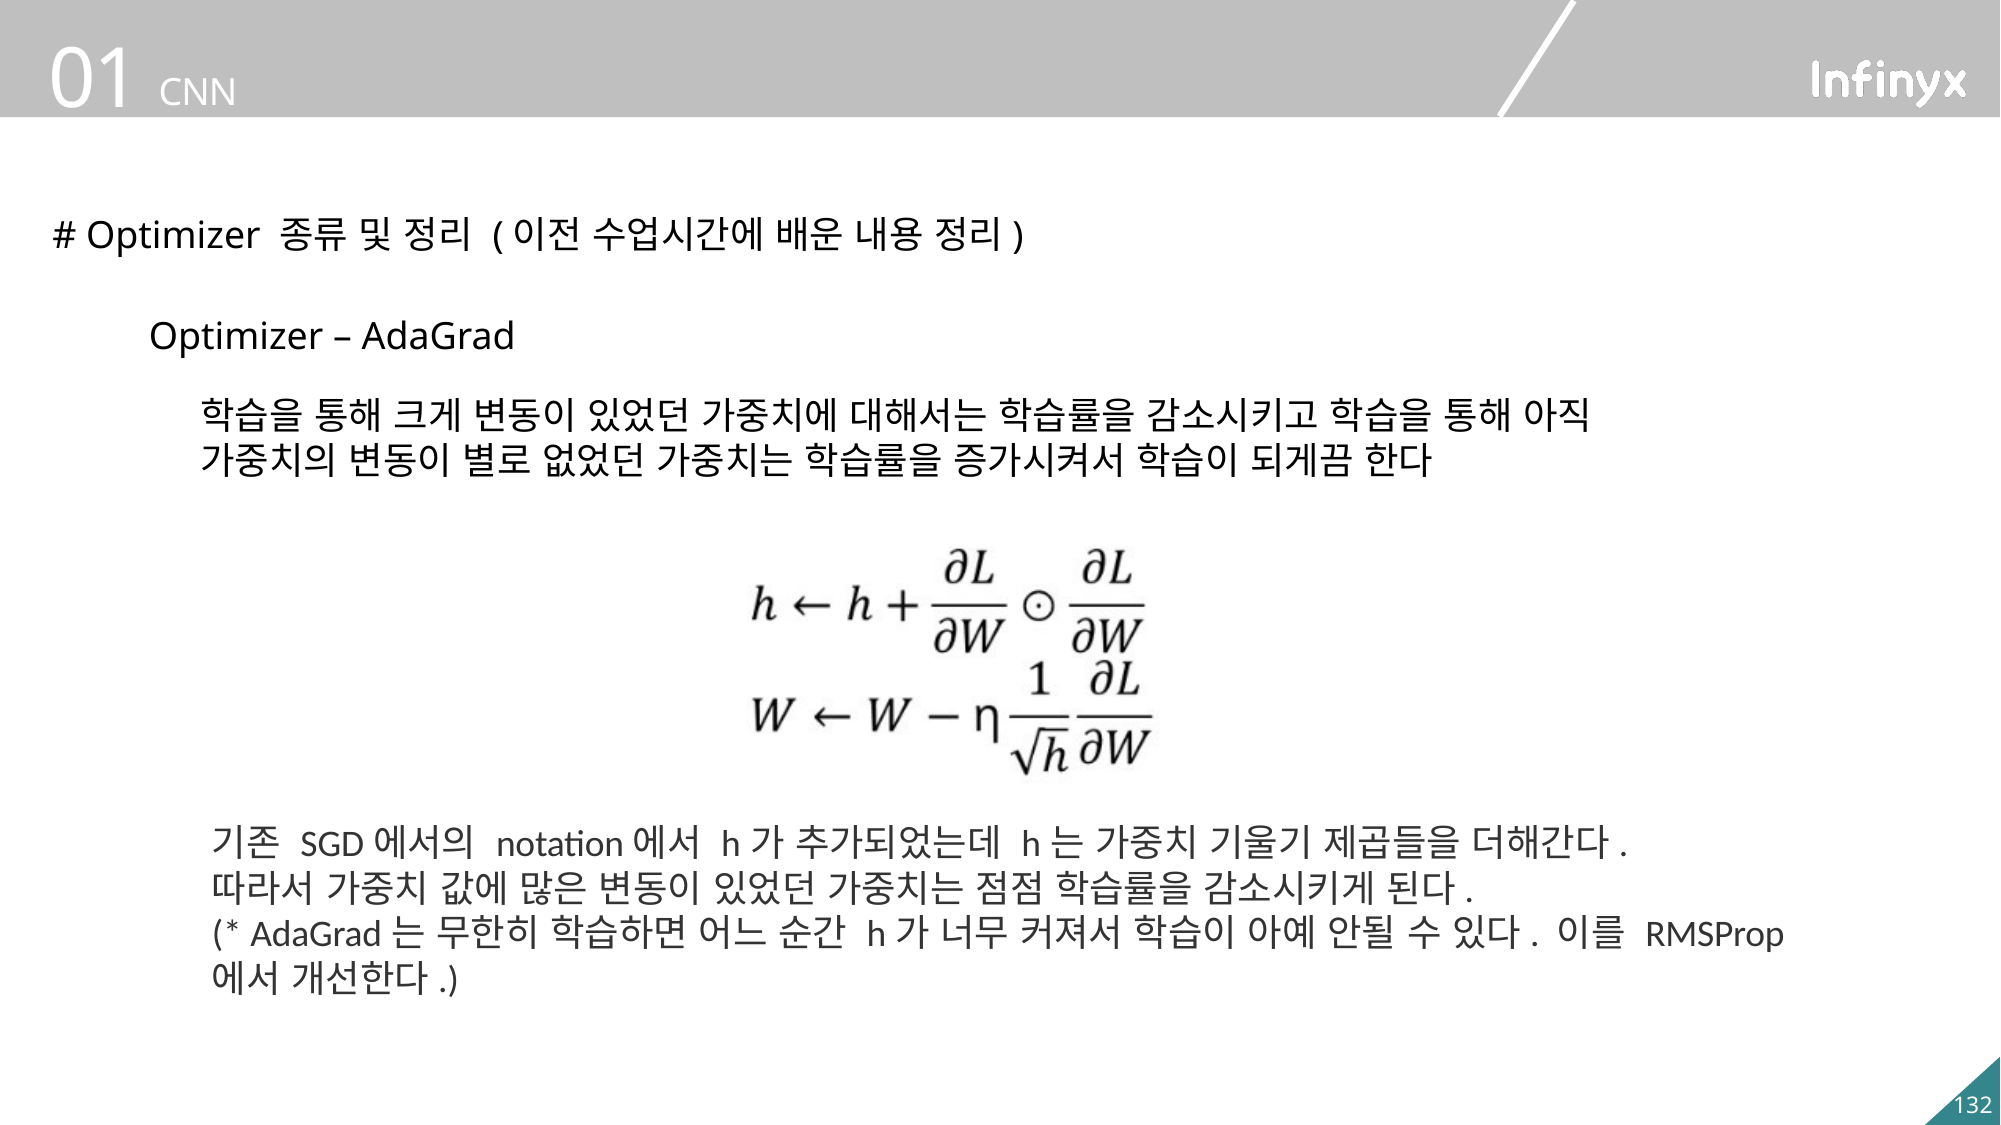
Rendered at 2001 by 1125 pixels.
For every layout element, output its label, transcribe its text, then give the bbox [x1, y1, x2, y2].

text_box Optimizer – AdaGrad [134, 304, 1139, 365]
text_box [746, 546, 1160, 784]
text_box 학습을 통해 크게 변동이 있었던 가중치에 대해서는 학습률을 감소시키고 학습을 통해 아직 가중치의 변동이 별로 없었던 가중치는 학습률을 증가시켜서 학습이 되게끔 한다 [185, 384, 1899, 490]
text_box # Optimizer 종류 및 정리 (이전 수업시간에 배운 내용 정리) [37, 203, 1139, 264]
text_box 기존 SGD에서의 notation에서 h가 추가되었는데 h는 가중치 기울기 제곱들을 더해간다. 따라서 가중치 값에 많은 변동이 있었던 가중치는 점점 학습률을 감소시키게 된다. (* AdaGrad는 무한히 학습하면 어느 순간 h가 너무 커져서 학습이 아예 안될 수 있다. 이를 RMSProp 에서 개선한다.) [209, 817, 1802, 1000]
picture [1812, 60, 1966, 108]
